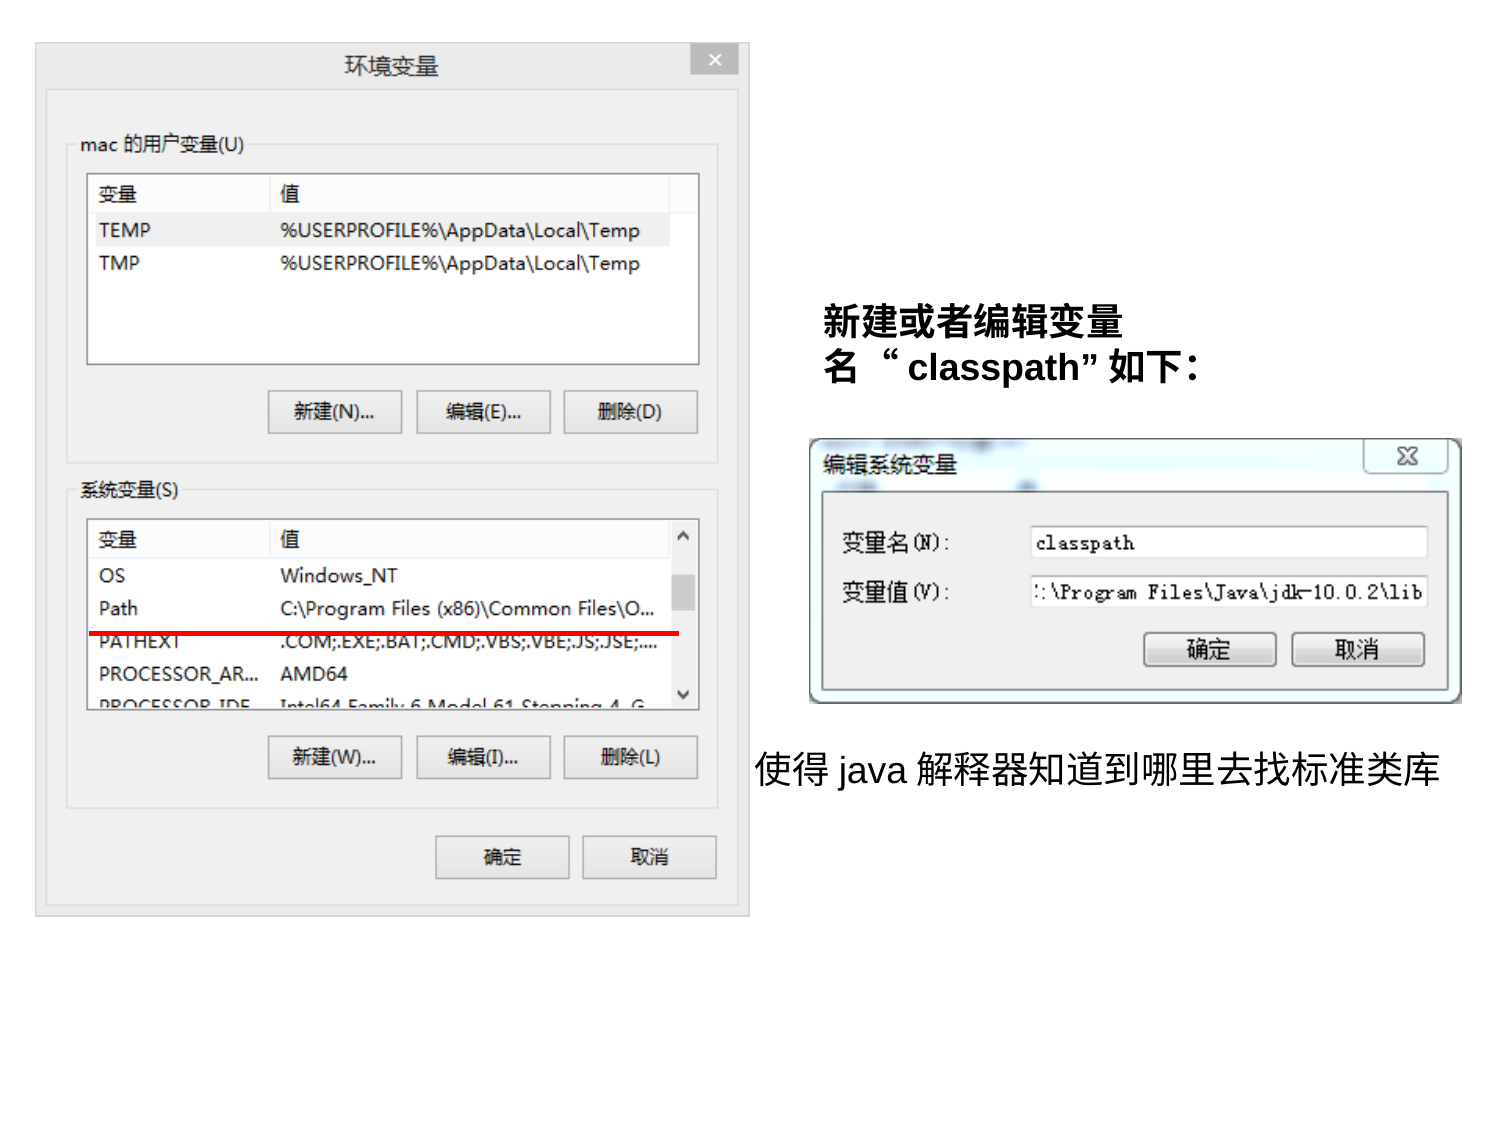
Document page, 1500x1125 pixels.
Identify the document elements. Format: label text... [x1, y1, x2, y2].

text_box 使得java解释器知道到哪里去找标准类库 [750, 738, 1456, 798]
text_box 新建或者编辑变量名“classpath”如下： [809, 290, 1439, 438]
picture [35, 42, 750, 917]
picture [809, 438, 1462, 704]
